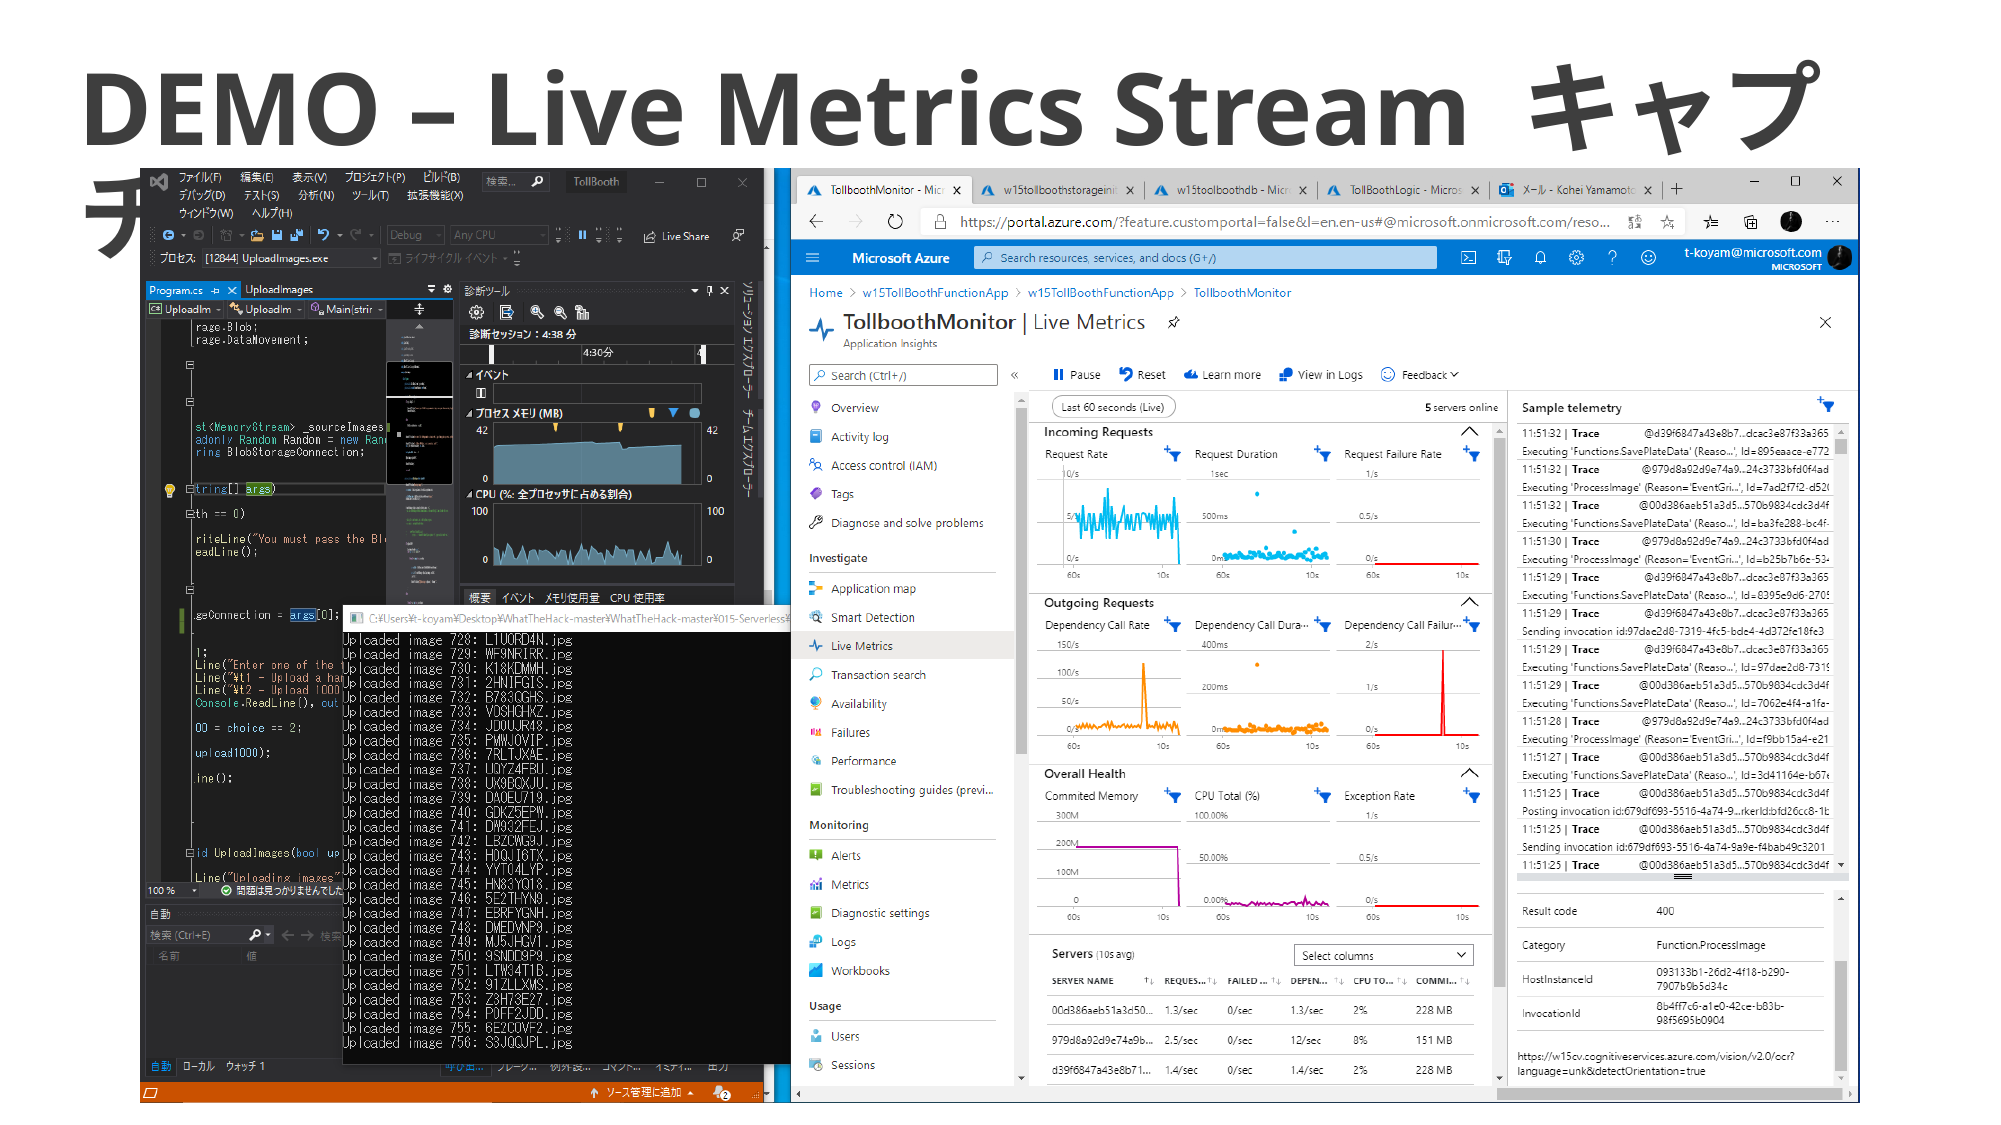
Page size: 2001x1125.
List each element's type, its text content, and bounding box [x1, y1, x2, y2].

picture [139, 167, 1861, 1103]
text_box DEMO – Live Metrics Stream キャプチャ [78, 59, 1922, 275]
